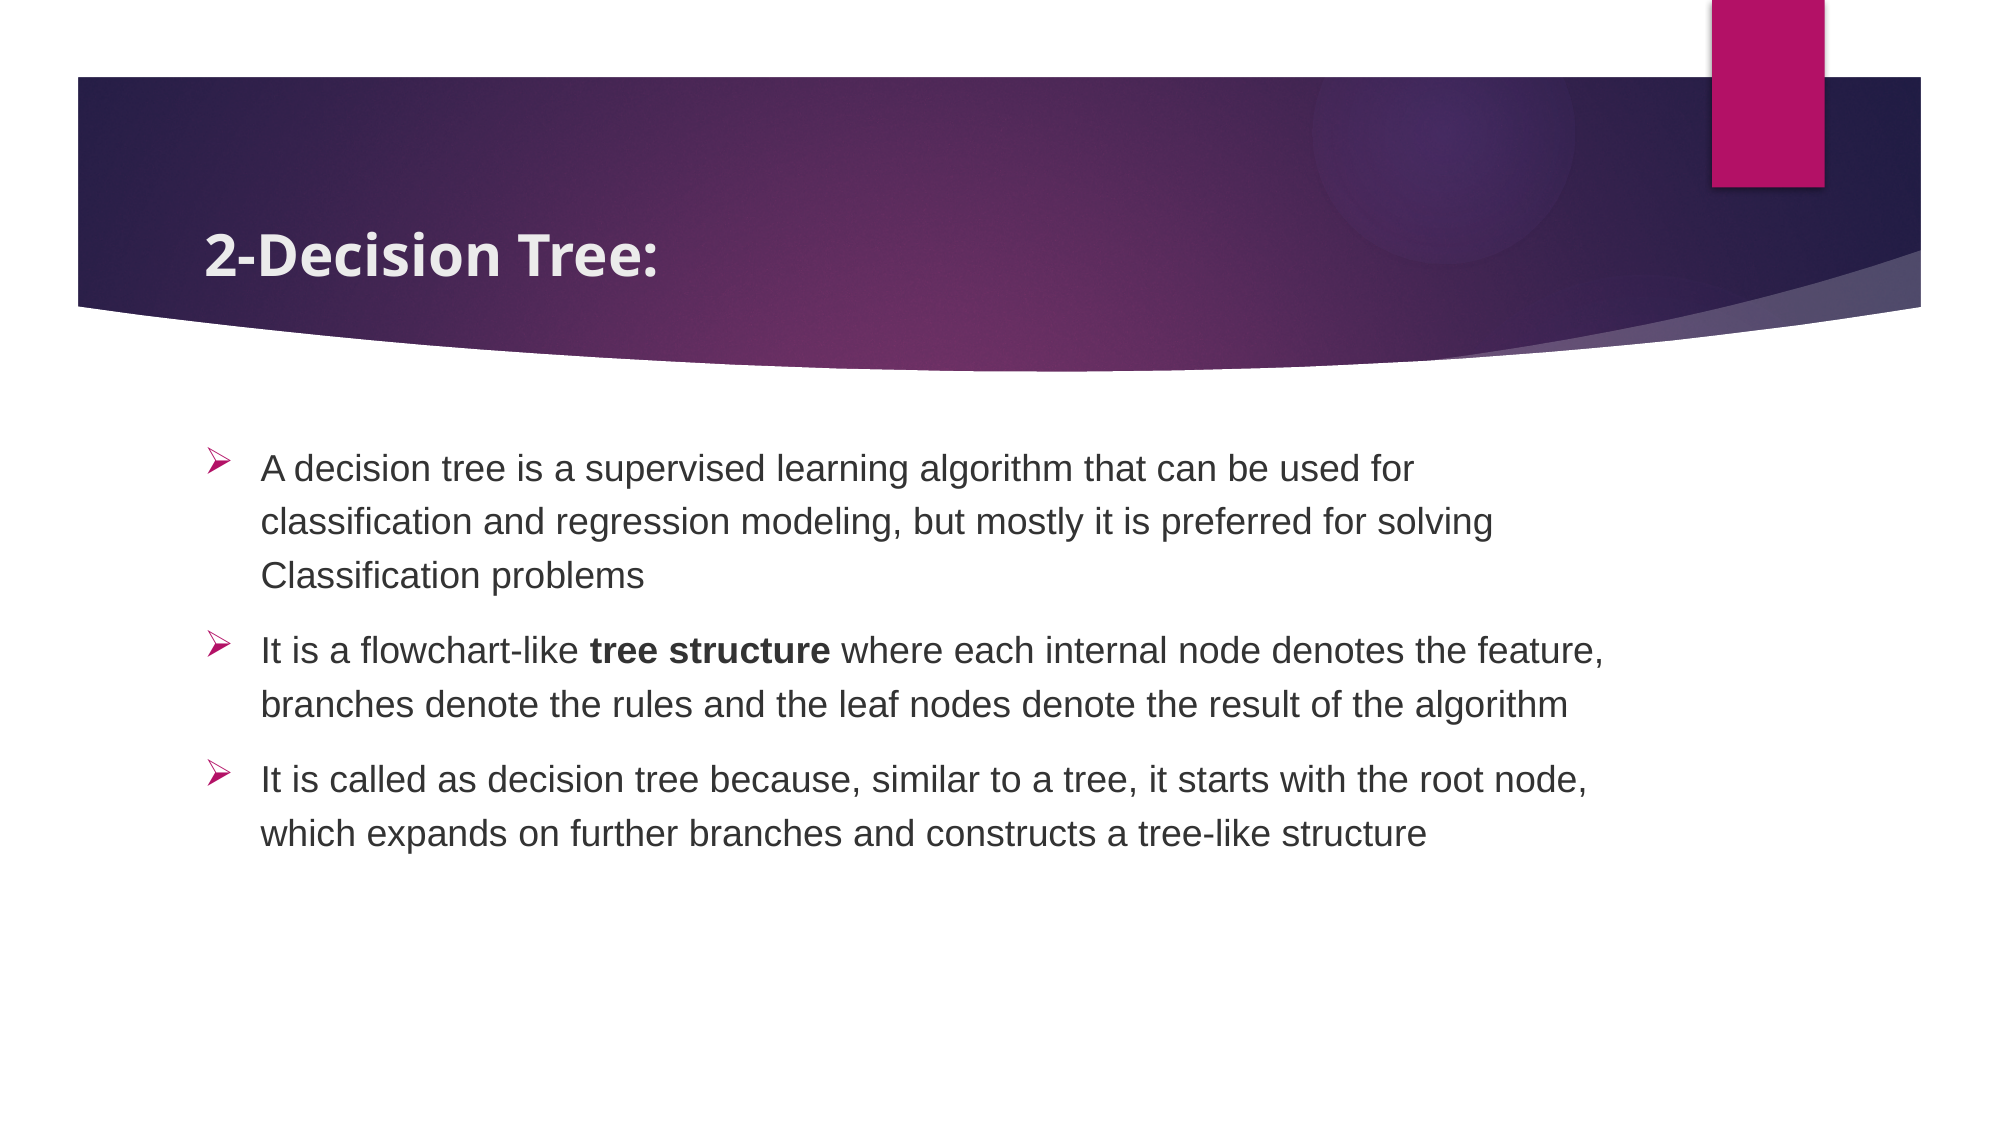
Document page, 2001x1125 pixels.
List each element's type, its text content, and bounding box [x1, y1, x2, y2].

title 2-Decision Tree: [189, 159, 1627, 276]
list A decision tree is a supervised learning algorithm that can be used for classification and regression modeling, but mostly it is preferred for solving Classification problems It is a flowchart-like tree structure where each internal node denotes the feature, branches denote the rules and the leaf nodes denote the result of the algorithm It is called as decision tree because, similar to a tree, it starts with the root node, which expands on further branches and constructs a tree-like structure [189, 427, 1638, 988]
